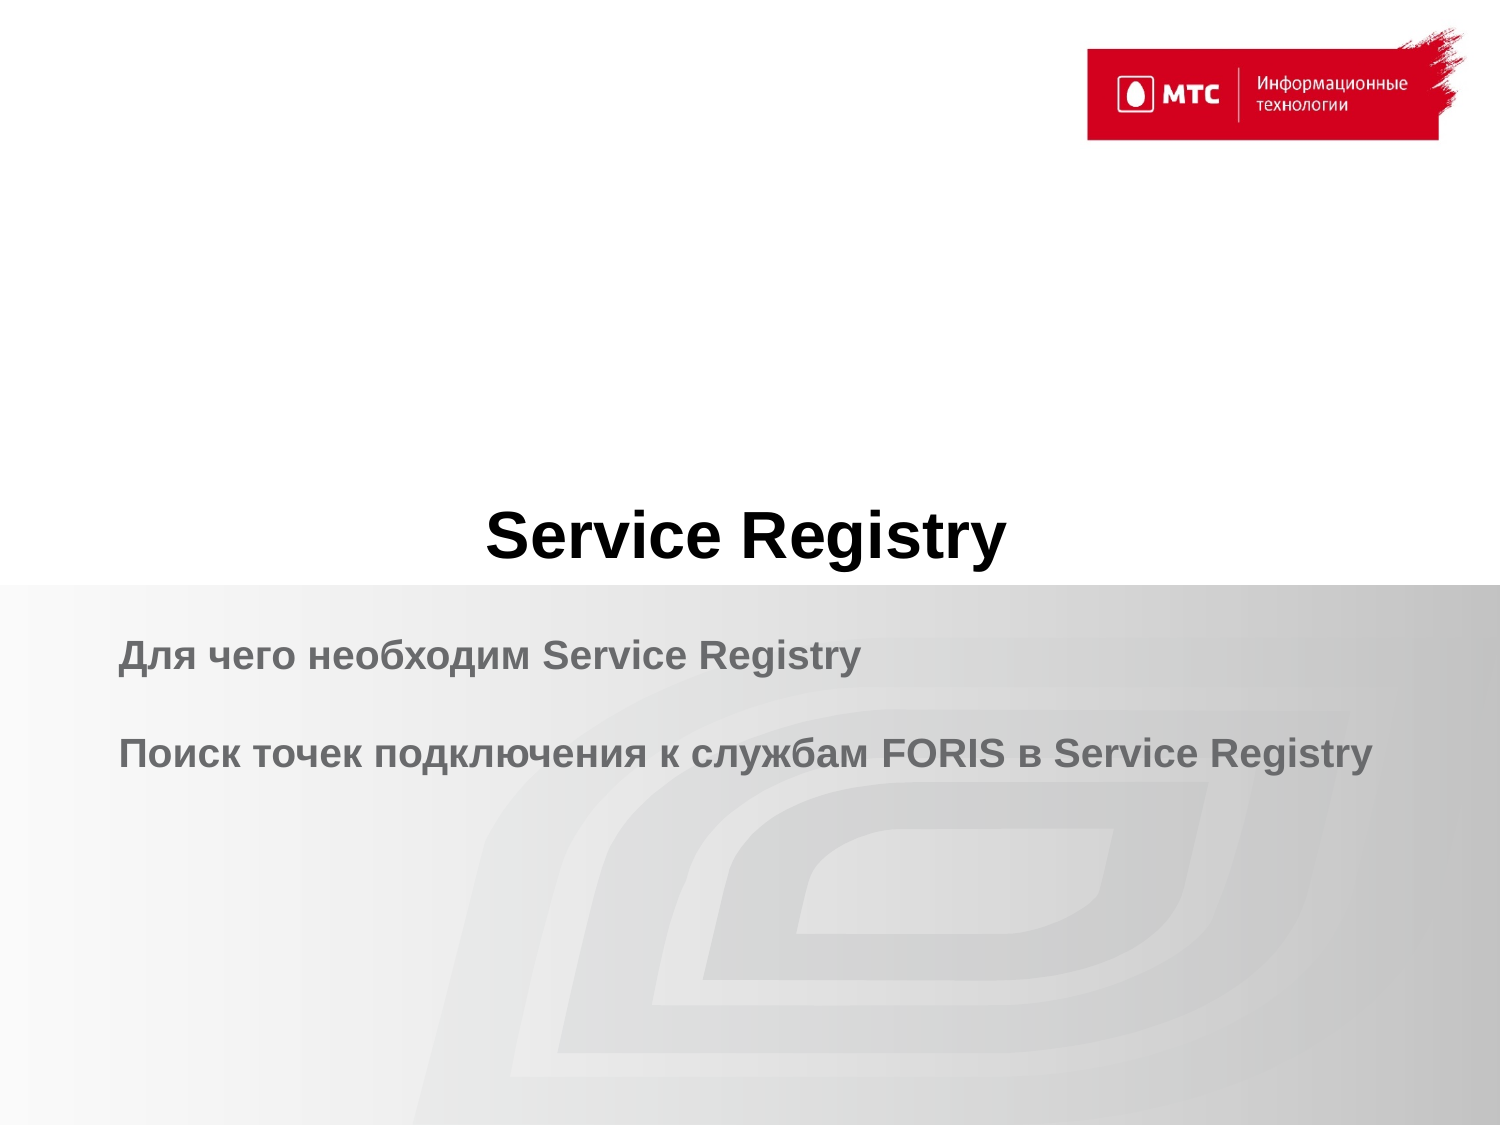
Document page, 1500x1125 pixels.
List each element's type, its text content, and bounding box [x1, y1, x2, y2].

list Service Registry [118, 491, 1394, 599]
title Для чего необходим Service Registry Поиск точек подключения к службам FORIS в Service Registry [118, 621, 1394, 1036]
picture [1080, 19, 1475, 149]
